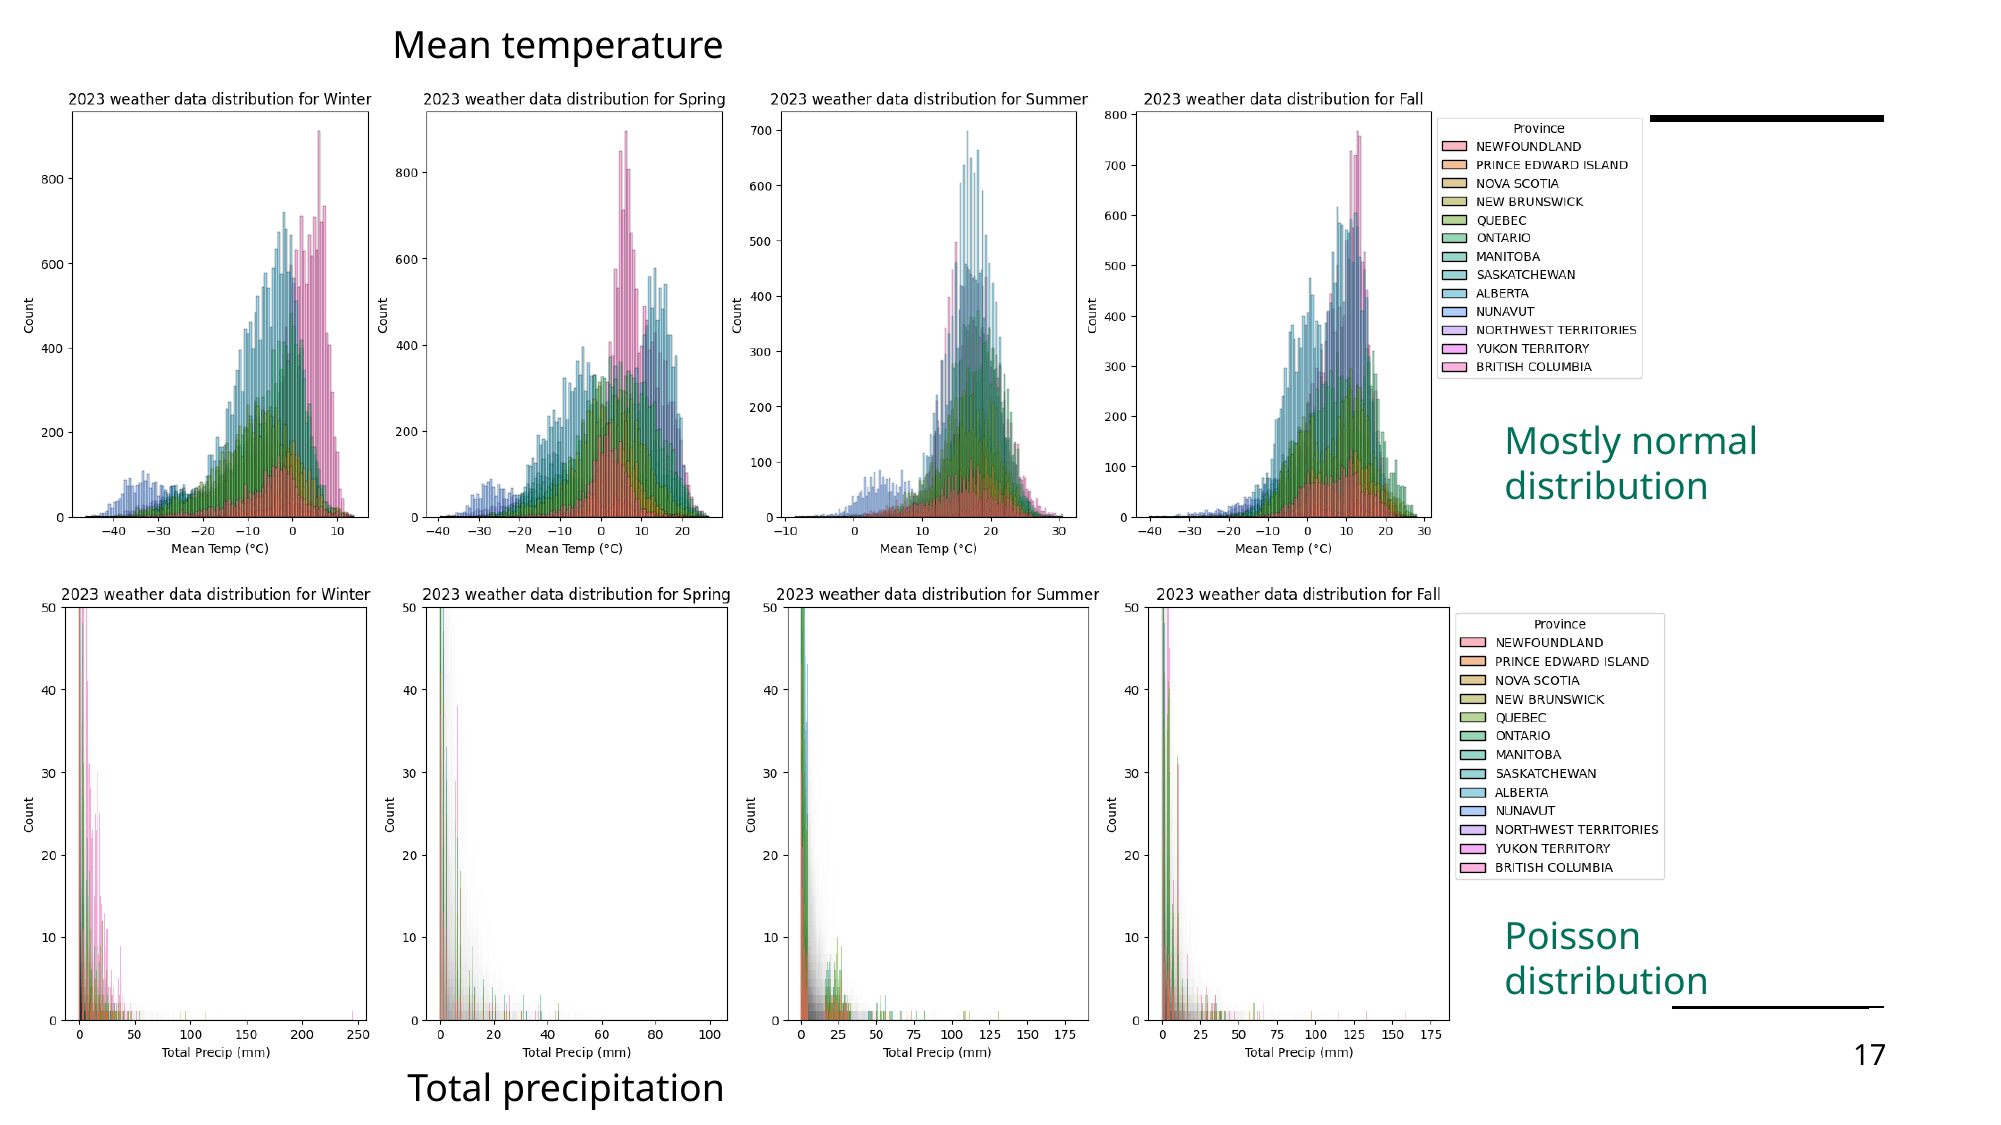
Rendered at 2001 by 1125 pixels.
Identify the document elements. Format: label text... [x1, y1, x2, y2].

picture [14, 578, 1672, 1067]
text_box Total precipitation [392, 1067, 1181, 1117]
picture [14, 83, 1650, 563]
slide_number 17 [1791, 1029, 1902, 1125]
text_box Mean temperature [377, 14, 1166, 74]
text_box Mostly normal distribution [1650, 409, 1825, 515]
text_box Poisson distribution [1672, 904, 1825, 1010]
